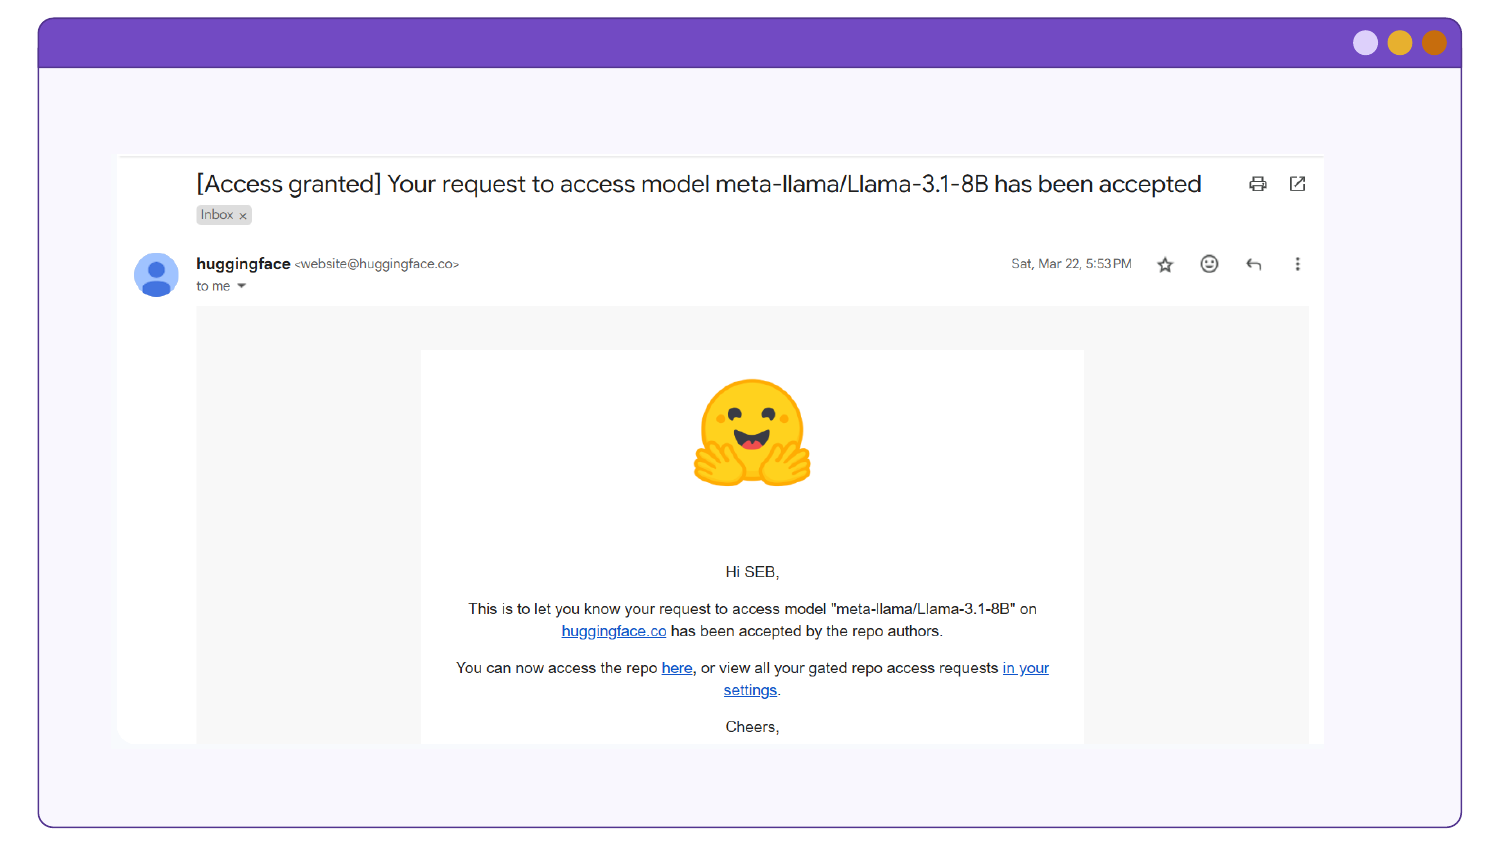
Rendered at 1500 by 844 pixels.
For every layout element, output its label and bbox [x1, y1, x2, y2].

picture [110, 154, 1324, 750]
